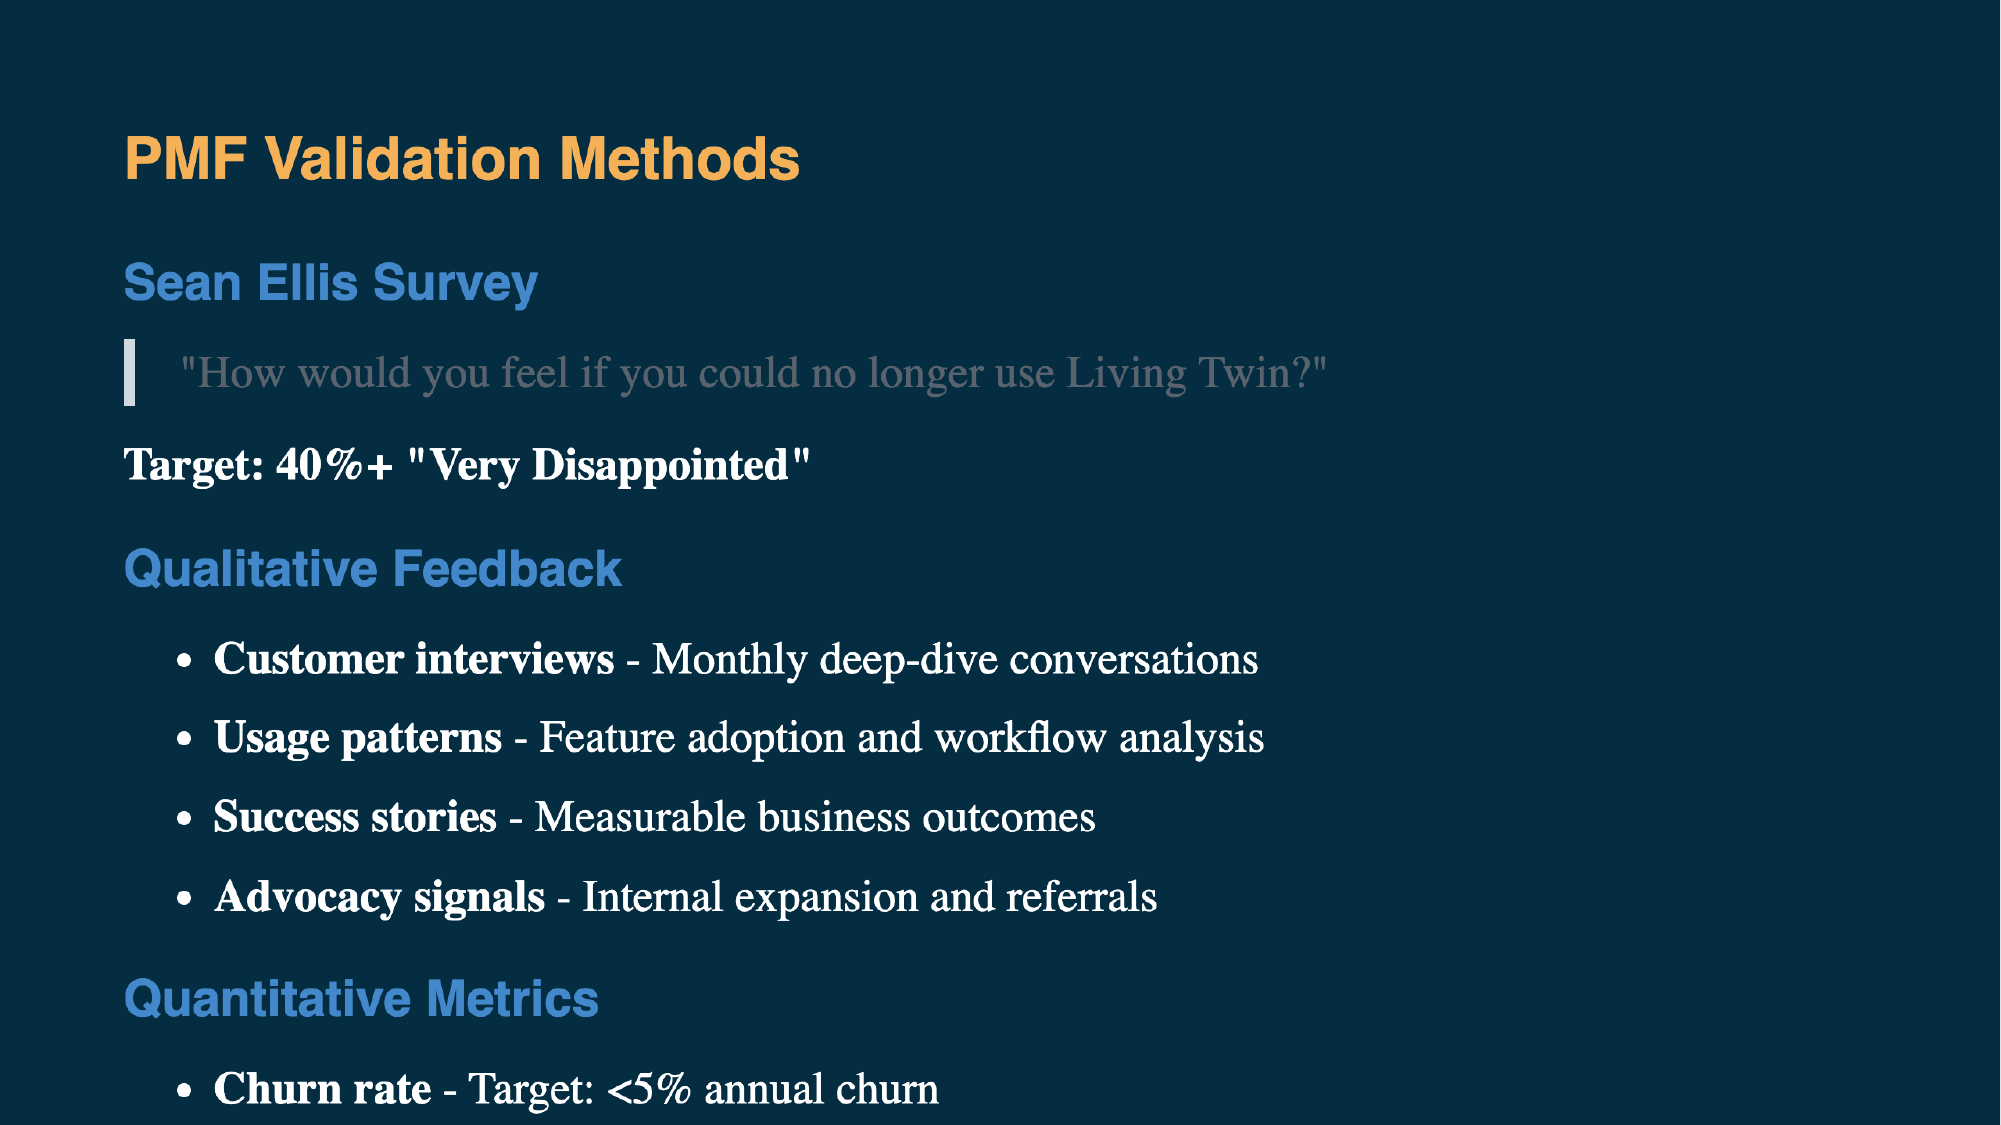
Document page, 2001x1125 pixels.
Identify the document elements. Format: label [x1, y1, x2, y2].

picture [1011, 652, 1027, 673]
picture [470, 367, 488, 387]
picture [424, 367, 436, 389]
picture [266, 731, 272, 738]
picture [271, 989, 277, 1015]
picture [844, 652, 860, 673]
picture [1279, 366, 1287, 386]
picture [126, 263, 154, 300]
picture [266, 559, 290, 586]
picture [459, 136, 466, 144]
picture [515, 989, 529, 1015]
picture [375, 263, 404, 300]
picture [919, 1083, 926, 1103]
picture [667, 367, 686, 387]
picture [351, 652, 364, 673]
picture [1060, 810, 1077, 831]
picture [1054, 731, 1073, 752]
picture [982, 810, 998, 831]
picture [888, 366, 902, 386]
picture [533, 652, 543, 673]
picture [327, 448, 354, 479]
picture [730, 452, 743, 479]
picture [655, 644, 677, 673]
picture [357, 989, 383, 1015]
picture [420, 731, 437, 752]
picture [574, 989, 597, 1017]
picture [577, 810, 593, 831]
picture [541, 559, 565, 586]
picture [167, 137, 207, 178]
picture [692, 459, 702, 479]
picture [938, 890, 948, 911]
picture [194, 989, 218, 1016]
picture [495, 1082, 513, 1103]
picture [217, 881, 243, 910]
picture [1142, 731, 1149, 751]
picture [470, 652, 487, 673]
picture [1132, 880, 1136, 910]
picture [345, 989, 352, 1015]
picture [607, 727, 617, 752]
picture [435, 139, 452, 179]
picture [366, 652, 383, 673]
picture [151, 459, 171, 479]
picture [273, 1082, 296, 1103]
picture [457, 273, 482, 299]
picture [306, 652, 325, 673]
picture [251, 982, 265, 1016]
picture [968, 731, 987, 752]
picture [301, 448, 320, 479]
picture [236, 452, 249, 479]
picture [1168, 382, 1185, 389]
picture [727, 810, 744, 831]
picture [621, 391, 630, 397]
picture [734, 1082, 744, 1103]
picture [293, 552, 307, 586]
picture [693, 900, 701, 911]
picture [824, 890, 831, 910]
picture [659, 811, 665, 830]
picture [446, 369, 454, 387]
picture [479, 459, 497, 479]
picture [273, 890, 289, 910]
picture [481, 810, 495, 831]
picture [165, 989, 189, 1016]
picture [215, 821, 225, 831]
picture [1078, 731, 1088, 752]
picture [337, 137, 345, 178]
picture [1199, 358, 1224, 386]
picture [1196, 753, 1206, 761]
picture [479, 890, 489, 910]
picture [165, 559, 189, 586]
picture [788, 890, 799, 911]
picture [657, 731, 673, 752]
picture [461, 810, 478, 831]
picture [254, 473, 261, 479]
picture [237, 559, 244, 585]
picture [766, 449, 787, 479]
picture [324, 559, 349, 585]
picture [416, 890, 430, 911]
picture [636, 1073, 651, 1099]
picture [569, 559, 592, 587]
picture [455, 646, 468, 673]
picture [1121, 741, 1130, 752]
picture [927, 1082, 937, 1103]
picture [680, 644, 690, 673]
picture [1136, 653, 1149, 673]
picture [354, 148, 361, 178]
picture [512, 550, 536, 586]
picture [1168, 366, 1186, 381]
picture [754, 731, 773, 761]
picture [459, 148, 466, 178]
picture [720, 368, 729, 387]
picture [838, 1086, 851, 1103]
picture [178, 1084, 190, 1096]
picture [789, 731, 797, 751]
picture [901, 721, 920, 752]
picture [396, 550, 421, 585]
picture [477, 824, 486, 831]
picture [623, 887, 631, 911]
picture [178, 812, 190, 824]
picture [947, 652, 952, 673]
picture [261, 264, 287, 299]
picture [158, 272, 182, 300]
picture [825, 731, 843, 751]
picture [681, 459, 689, 479]
picture [980, 652, 996, 673]
picture [1167, 390, 1181, 397]
picture [534, 989, 540, 1015]
picture [904, 1082, 916, 1103]
picture [173, 459, 190, 479]
picture [884, 652, 904, 683]
picture [932, 900, 940, 911]
picture [490, 652, 508, 673]
picture [344, 810, 358, 831]
picture [151, 459, 157, 466]
picture [390, 724, 402, 752]
picture [366, 367, 373, 386]
picture [265, 810, 282, 831]
picture [1198, 652, 1217, 673]
picture [1071, 358, 1077, 386]
picture [333, 272, 357, 300]
picture [238, 366, 251, 386]
picture [619, 459, 641, 488]
picture [486, 731, 501, 752]
picture [194, 559, 218, 586]
picture [609, 890, 617, 910]
picture [216, 800, 236, 831]
picture [417, 652, 427, 673]
picture [859, 1073, 865, 1103]
picture [424, 390, 433, 397]
picture [676, 1087, 687, 1103]
picture [958, 653, 970, 673]
picture [1145, 367, 1151, 386]
picture [566, 652, 590, 673]
picture [311, 731, 328, 752]
picture [579, 459, 594, 479]
picture [460, 731, 483, 751]
picture [299, 989, 323, 1016]
picture [595, 731, 604, 752]
picture [300, 367, 311, 386]
picture [706, 366, 716, 372]
picture [563, 137, 604, 178]
picture [319, 890, 336, 911]
picture [947, 731, 959, 750]
picture [411, 448, 415, 462]
picture [1303, 357, 1309, 373]
picture [621, 367, 637, 388]
picture [990, 731, 1004, 751]
picture [178, 732, 190, 744]
picture [632, 731, 640, 751]
picture [816, 1073, 822, 1103]
picture [812, 891, 819, 911]
picture [480, 550, 505, 586]
picture [1078, 653, 1091, 673]
picture [866, 1082, 877, 1103]
picture [430, 449, 451, 480]
picture [339, 890, 358, 911]
picture [680, 890, 687, 910]
picture [879, 810, 891, 830]
picture [1027, 811, 1033, 830]
picture [699, 890, 711, 911]
picture [539, 802, 570, 830]
picture [390, 357, 409, 387]
picture [1172, 731, 1181, 752]
picture [495, 982, 509, 1016]
picture [194, 459, 213, 488]
picture [529, 890, 544, 911]
picture [928, 390, 942, 397]
picture [879, 731, 897, 751]
picture [1143, 892, 1156, 909]
picture [452, 449, 461, 458]
picture [881, 1083, 900, 1103]
picture [736, 890, 753, 911]
picture [405, 810, 425, 831]
picture [936, 731, 948, 751]
picture [1129, 731, 1139, 752]
picture [1210, 731, 1216, 741]
picture [1121, 653, 1127, 673]
picture [265, 731, 286, 752]
picture [215, 1072, 243, 1104]
picture [298, 1082, 316, 1103]
picture [717, 652, 735, 673]
picture [757, 1082, 767, 1103]
picture [1184, 720, 1191, 751]
picture [788, 653, 801, 683]
picture [1029, 721, 1048, 751]
picture [634, 891, 651, 911]
picture [494, 890, 513, 911]
picture [598, 550, 621, 585]
picture [1036, 366, 1053, 387]
picture [779, 890, 787, 920]
picture [588, 742, 596, 752]
picture [1082, 811, 1094, 830]
picture [561, 356, 565, 386]
picture [286, 810, 303, 831]
picture [1110, 900, 1117, 911]
picture [448, 810, 456, 830]
picture [739, 649, 750, 673]
picture [906, 367, 912, 386]
picture [960, 890, 970, 910]
picture [598, 652, 613, 673]
picture [907, 890, 916, 910]
picture [863, 891, 869, 910]
picture [405, 723, 417, 752]
picture [215, 642, 243, 674]
picture [929, 366, 947, 389]
picture [428, 810, 445, 830]
picture [658, 1074, 666, 1089]
picture [727, 366, 740, 386]
picture [424, 559, 448, 586]
picture [419, 448, 423, 462]
picture [970, 806, 980, 831]
picture [777, 726, 787, 752]
picture [1236, 731, 1244, 751]
picture [842, 1082, 854, 1089]
picture [452, 559, 476, 586]
picture [510, 652, 526, 673]
picture [429, 980, 463, 1015]
picture [715, 881, 719, 910]
picture [552, 1082, 569, 1103]
picture [777, 643, 782, 673]
picture [390, 803, 403, 831]
picture [510, 147, 538, 178]
picture [1006, 721, 1025, 751]
picture [749, 1083, 756, 1103]
picture [186, 272, 210, 300]
picture [584, 367, 589, 386]
picture [368, 137, 397, 180]
picture [767, 810, 779, 830]
picture [368, 731, 388, 752]
picture [445, 890, 465, 920]
picture [398, 1076, 411, 1103]
picture [598, 666, 604, 673]
picture [232, 369, 240, 387]
picture [821, 643, 841, 673]
picture [282, 982, 296, 1016]
picture [409, 273, 433, 300]
picture [759, 891, 774, 910]
picture [534, 642, 541, 648]
picture [1220, 731, 1233, 752]
picture [760, 801, 770, 831]
picture [1115, 890, 1126, 911]
picture [473, 147, 504, 180]
picture [689, 742, 698, 752]
picture [126, 549, 160, 587]
picture [319, 1082, 341, 1103]
picture [440, 272, 454, 299]
picture [518, 367, 534, 387]
picture [971, 366, 983, 386]
picture [772, 1083, 791, 1103]
picture [595, 359, 607, 386]
picture [1034, 811, 1044, 830]
picture [293, 264, 300, 299]
picture [745, 367, 762, 387]
picture [864, 653, 880, 673]
picture [705, 459, 727, 479]
picture [1133, 367, 1138, 386]
picture [376, 1082, 395, 1103]
picture [355, 1082, 372, 1103]
picture [1046, 811, 1055, 830]
picture [669, 1074, 676, 1084]
picture [872, 356, 876, 386]
picture [529, 1098, 548, 1113]
picture [699, 147, 730, 180]
picture [644, 459, 666, 488]
picture [430, 652, 452, 673]
picture [1196, 731, 1209, 752]
picture [516, 1083, 522, 1103]
picture [288, 731, 308, 760]
picture [709, 721, 728, 752]
picture [542, 722, 565, 751]
picture [485, 272, 509, 300]
picture [381, 914, 390, 920]
picture [953, 891, 959, 910]
picture [1271, 367, 1277, 386]
picture [650, 366, 663, 386]
picture [441, 731, 458, 751]
picture [806, 811, 819, 830]
picture [635, 811, 655, 831]
picture [247, 1073, 271, 1103]
picture [381, 890, 397, 913]
picture [385, 989, 410, 1016]
picture [1225, 367, 1249, 387]
picture [1003, 810, 1022, 831]
picture [1250, 731, 1263, 752]
picture [670, 459, 678, 479]
picture [1229, 652, 1239, 673]
picture [814, 367, 820, 386]
picture [546, 989, 570, 1017]
picture [609, 147, 639, 180]
picture [795, 1082, 812, 1103]
picture [572, 1079, 582, 1103]
picture [202, 358, 226, 386]
picture [922, 642, 942, 673]
picture [597, 459, 616, 479]
picture [694, 801, 712, 830]
picture [654, 890, 668, 910]
picture [601, 891, 608, 910]
picture [778, 357, 798, 387]
picture [361, 890, 379, 911]
picture [846, 892, 859, 909]
picture [753, 643, 771, 673]
picture [277, 448, 297, 479]
picture [700, 369, 715, 387]
picture [842, 366, 855, 386]
picture [745, 459, 762, 479]
picture [896, 811, 909, 830]
picture [914, 366, 922, 386]
picture [832, 890, 840, 910]
picture [867, 731, 877, 752]
picture [1063, 652, 1073, 673]
picture [459, 459, 476, 479]
picture [531, 1082, 549, 1097]
picture [332, 366, 351, 387]
picture [503, 358, 515, 386]
picture [1259, 367, 1263, 386]
picture [835, 368, 843, 387]
picture [302, 147, 330, 180]
picture [290, 646, 304, 673]
picture [386, 652, 404, 673]
picture [1047, 881, 1052, 910]
picture [499, 483, 508, 488]
picture [126, 979, 160, 1017]
picture [731, 731, 751, 752]
picture [312, 559, 319, 585]
picture [254, 459, 261, 465]
picture [875, 891, 894, 911]
picture [326, 982, 340, 1016]
picture [355, 367, 365, 387]
picture [997, 367, 1015, 387]
picture [666, 1073, 683, 1103]
picture [296, 890, 315, 911]
picture [344, 731, 365, 760]
picture [223, 989, 247, 1015]
picture [248, 881, 269, 911]
picture [178, 654, 190, 666]
picture [267, 367, 279, 386]
picture [695, 652, 714, 673]
picture [533, 449, 563, 479]
picture [224, 550, 230, 585]
picture [216, 137, 246, 178]
picture [354, 136, 361, 144]
picture [949, 366, 966, 387]
picture [597, 810, 615, 831]
picture [328, 652, 351, 673]
picture [899, 891, 906, 910]
picture [664, 137, 692, 178]
picture [1244, 653, 1257, 673]
picture [311, 367, 322, 386]
picture [128, 137, 160, 178]
picture [326, 810, 340, 831]
picture [974, 881, 995, 911]
picture [673, 810, 690, 831]
picture [882, 368, 890, 387]
picture [125, 449, 151, 479]
picture [795, 448, 799, 462]
picture [620, 731, 631, 752]
picture [256, 367, 268, 386]
picture [566, 459, 576, 479]
picture [240, 810, 263, 831]
picture [1153, 652, 1170, 673]
picture [924, 810, 944, 831]
picture [369, 456, 391, 479]
picture [512, 273, 537, 310]
picture [248, 552, 263, 586]
picture [1021, 367, 1033, 386]
picture [824, 811, 829, 830]
picture [727, 1083, 733, 1103]
picture [321, 273, 327, 299]
picture [588, 882, 593, 910]
picture [769, 356, 773, 386]
picture [835, 810, 852, 830]
picture [433, 890, 441, 910]
picture [178, 892, 190, 904]
picture [802, 731, 821, 752]
picture [699, 731, 706, 752]
picture [618, 811, 631, 830]
picture [469, 1074, 495, 1103]
picture [609, 1081, 631, 1103]
picture [468, 989, 493, 1016]
picture [1098, 367, 1102, 386]
picture [566, 731, 583, 752]
picture [641, 139, 658, 179]
picture [717, 800, 722, 830]
picture [215, 272, 239, 299]
picture [857, 811, 873, 831]
picture [644, 368, 651, 386]
picture [1059, 890, 1075, 911]
picture [265, 137, 302, 178]
picture [1153, 366, 1161, 386]
picture [352, 559, 376, 586]
picture [1110, 367, 1123, 387]
picture [1221, 653, 1227, 673]
picture [545, 652, 562, 673]
picture [822, 366, 830, 386]
picture [706, 1082, 723, 1103]
picture [307, 264, 313, 299]
picture [247, 652, 279, 673]
picture [1078, 890, 1107, 910]
picture [734, 137, 764, 180]
picture [1055, 653, 1061, 673]
picture [215, 721, 245, 752]
picture [373, 810, 387, 831]
picture [500, 459, 515, 482]
picture [590, 652, 596, 660]
picture [671, 890, 679, 910]
picture [248, 731, 263, 752]
picture [783, 811, 801, 831]
picture [346, 462, 361, 479]
picture [1024, 890, 1040, 911]
picture [517, 881, 524, 910]
picture [641, 731, 655, 751]
picture [404, 147, 432, 180]
picture [1187, 653, 1193, 673]
picture [1099, 652, 1116, 673]
picture [802, 900, 810, 911]
picture [802, 653, 807, 662]
picture [948, 811, 966, 831]
picture [273, 652, 288, 673]
picture [1172, 649, 1183, 673]
picture [452, 366, 465, 386]
picture [306, 810, 323, 831]
picture [125, 340, 134, 405]
picture [538, 366, 554, 387]
picture [1007, 890, 1022, 910]
picture [1164, 741, 1173, 752]
picture [468, 890, 478, 910]
picture [1150, 731, 1159, 751]
picture [216, 459, 233, 479]
picture [770, 147, 798, 180]
picture [413, 1082, 430, 1103]
picture [804, 448, 808, 461]
picture [1031, 652, 1051, 673]
picture [1089, 731, 1102, 751]
picture [859, 741, 868, 752]
